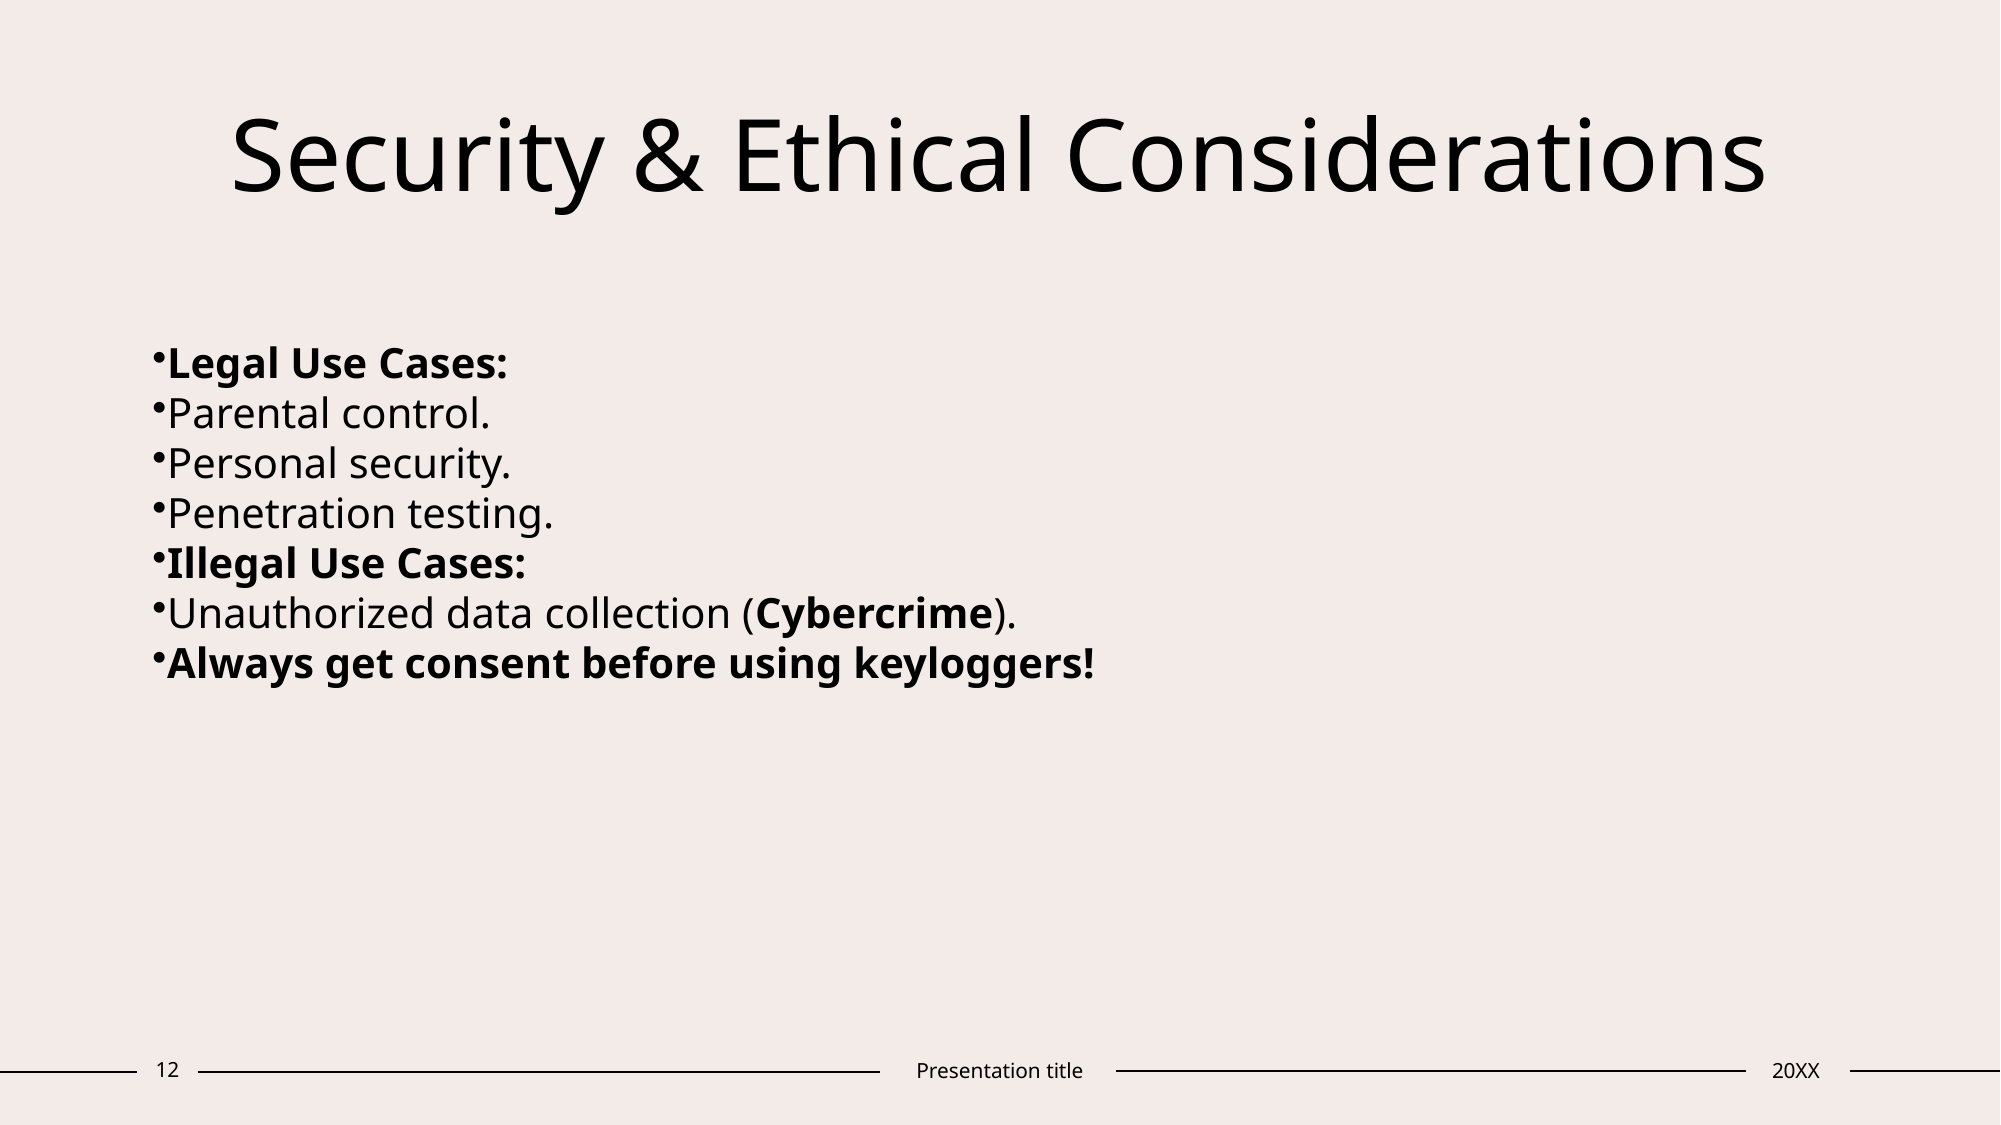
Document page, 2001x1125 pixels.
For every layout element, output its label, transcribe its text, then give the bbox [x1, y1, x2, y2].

slide_number 12 [137, 1050, 198, 1091]
footer Presentation title [879, 1050, 1120, 1091]
slide_number 20XX [1743, 1050, 1849, 1091]
list Legal Use Cases: Parental control. Personal security. Penetration testing. Illegal Use Cases: Unauthorized data collection (Cybercrime). Always get consent before using keyloggers! [137, 185, 1781, 839]
title Security & Ethical Considerations [187, 83, 1813, 251]
